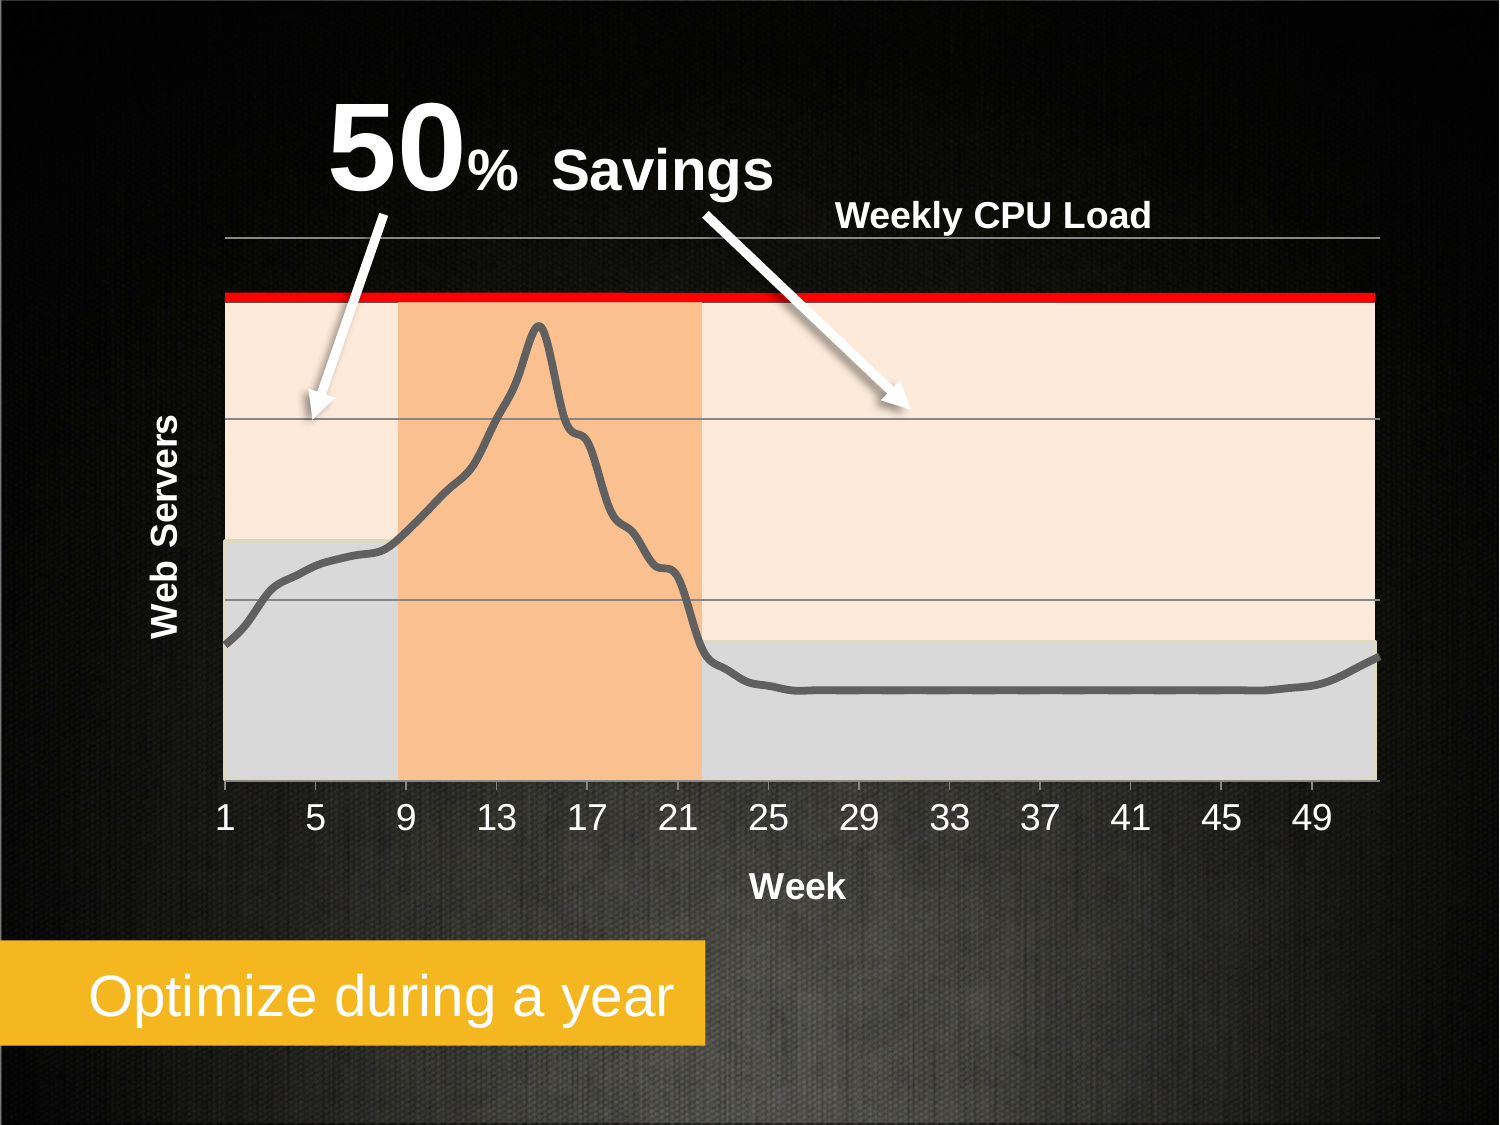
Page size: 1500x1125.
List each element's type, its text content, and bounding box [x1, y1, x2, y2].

text_box 50% Savings [313, 57, 857, 139]
chart [74, 140, 1423, 929]
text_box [312, 214, 385, 420]
text_box Optimize during a year [0, 940, 706, 1046]
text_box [705, 214, 912, 410]
picture [0, 0, 1499, 1125]
